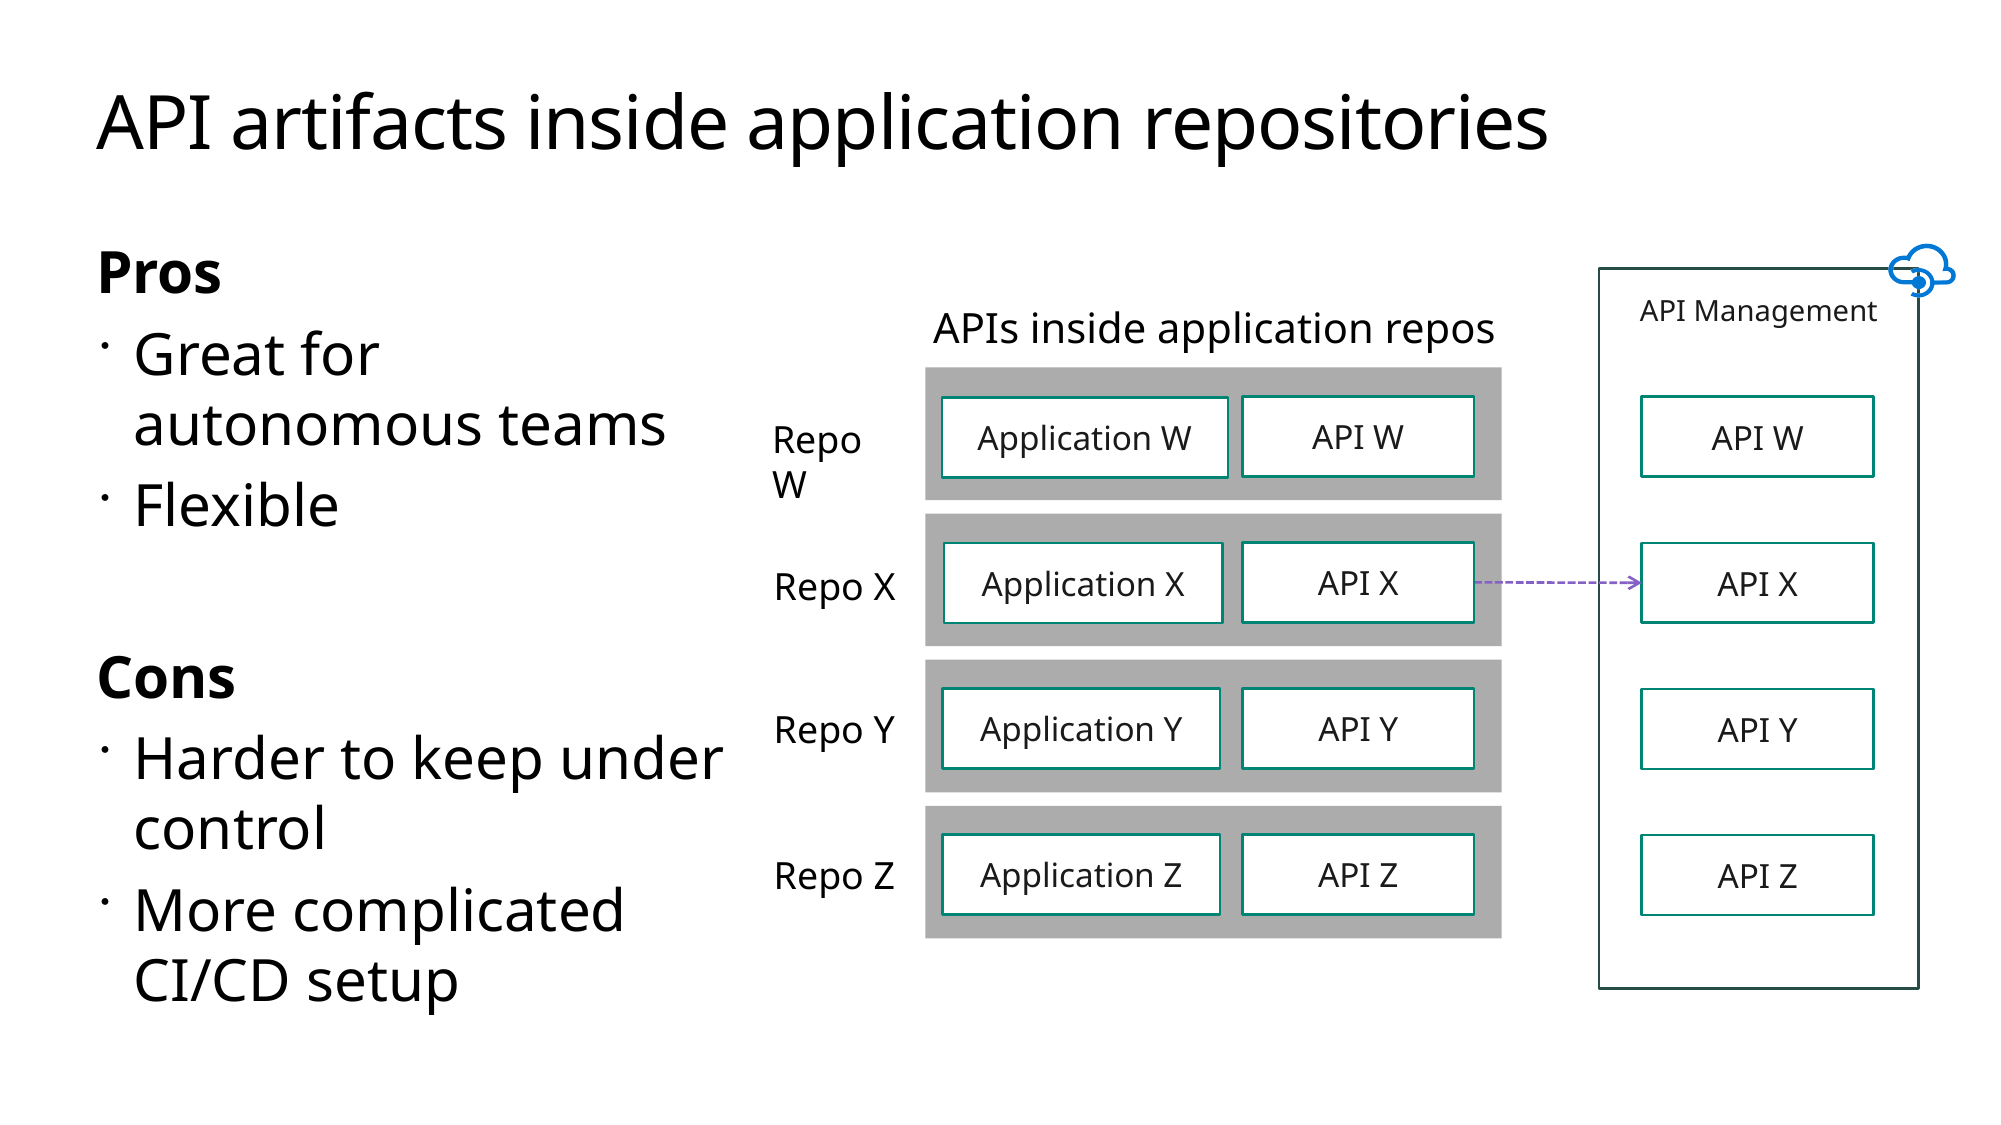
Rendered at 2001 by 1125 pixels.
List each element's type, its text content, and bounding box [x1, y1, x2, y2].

text_box API Z [1242, 834, 1475, 915]
text_box Application Y [942, 688, 1221, 769]
text_box [925, 659, 1502, 793]
text_box [925, 805, 1502, 939]
text_box API X [1242, 542, 1475, 623]
text_box [925, 513, 1502, 647]
text_box Application W [941, 397, 1229, 478]
text_box Repo Z [773, 852, 900, 898]
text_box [1598, 239, 1957, 989]
text_box [925, 367, 1502, 501]
text_box APIs inside application repos [933, 302, 1510, 353]
text_box API Y [1242, 688, 1475, 769]
text_box Application X [943, 542, 1223, 624]
title API artifacts inside application repositories [96, 75, 1904, 166]
text_box Repo Y [773, 705, 900, 751]
text_box Cons Harder to keep under control More complicated CI/CD setup [96, 639, 727, 1014]
text_box Pros Great for autonomous teams Flexible [96, 235, 727, 539]
text_box API W [1242, 395, 1475, 477]
text_box Application Z [942, 834, 1221, 915]
text_box Repo W [772, 416, 899, 507]
text_box Repo X [773, 562, 900, 608]
